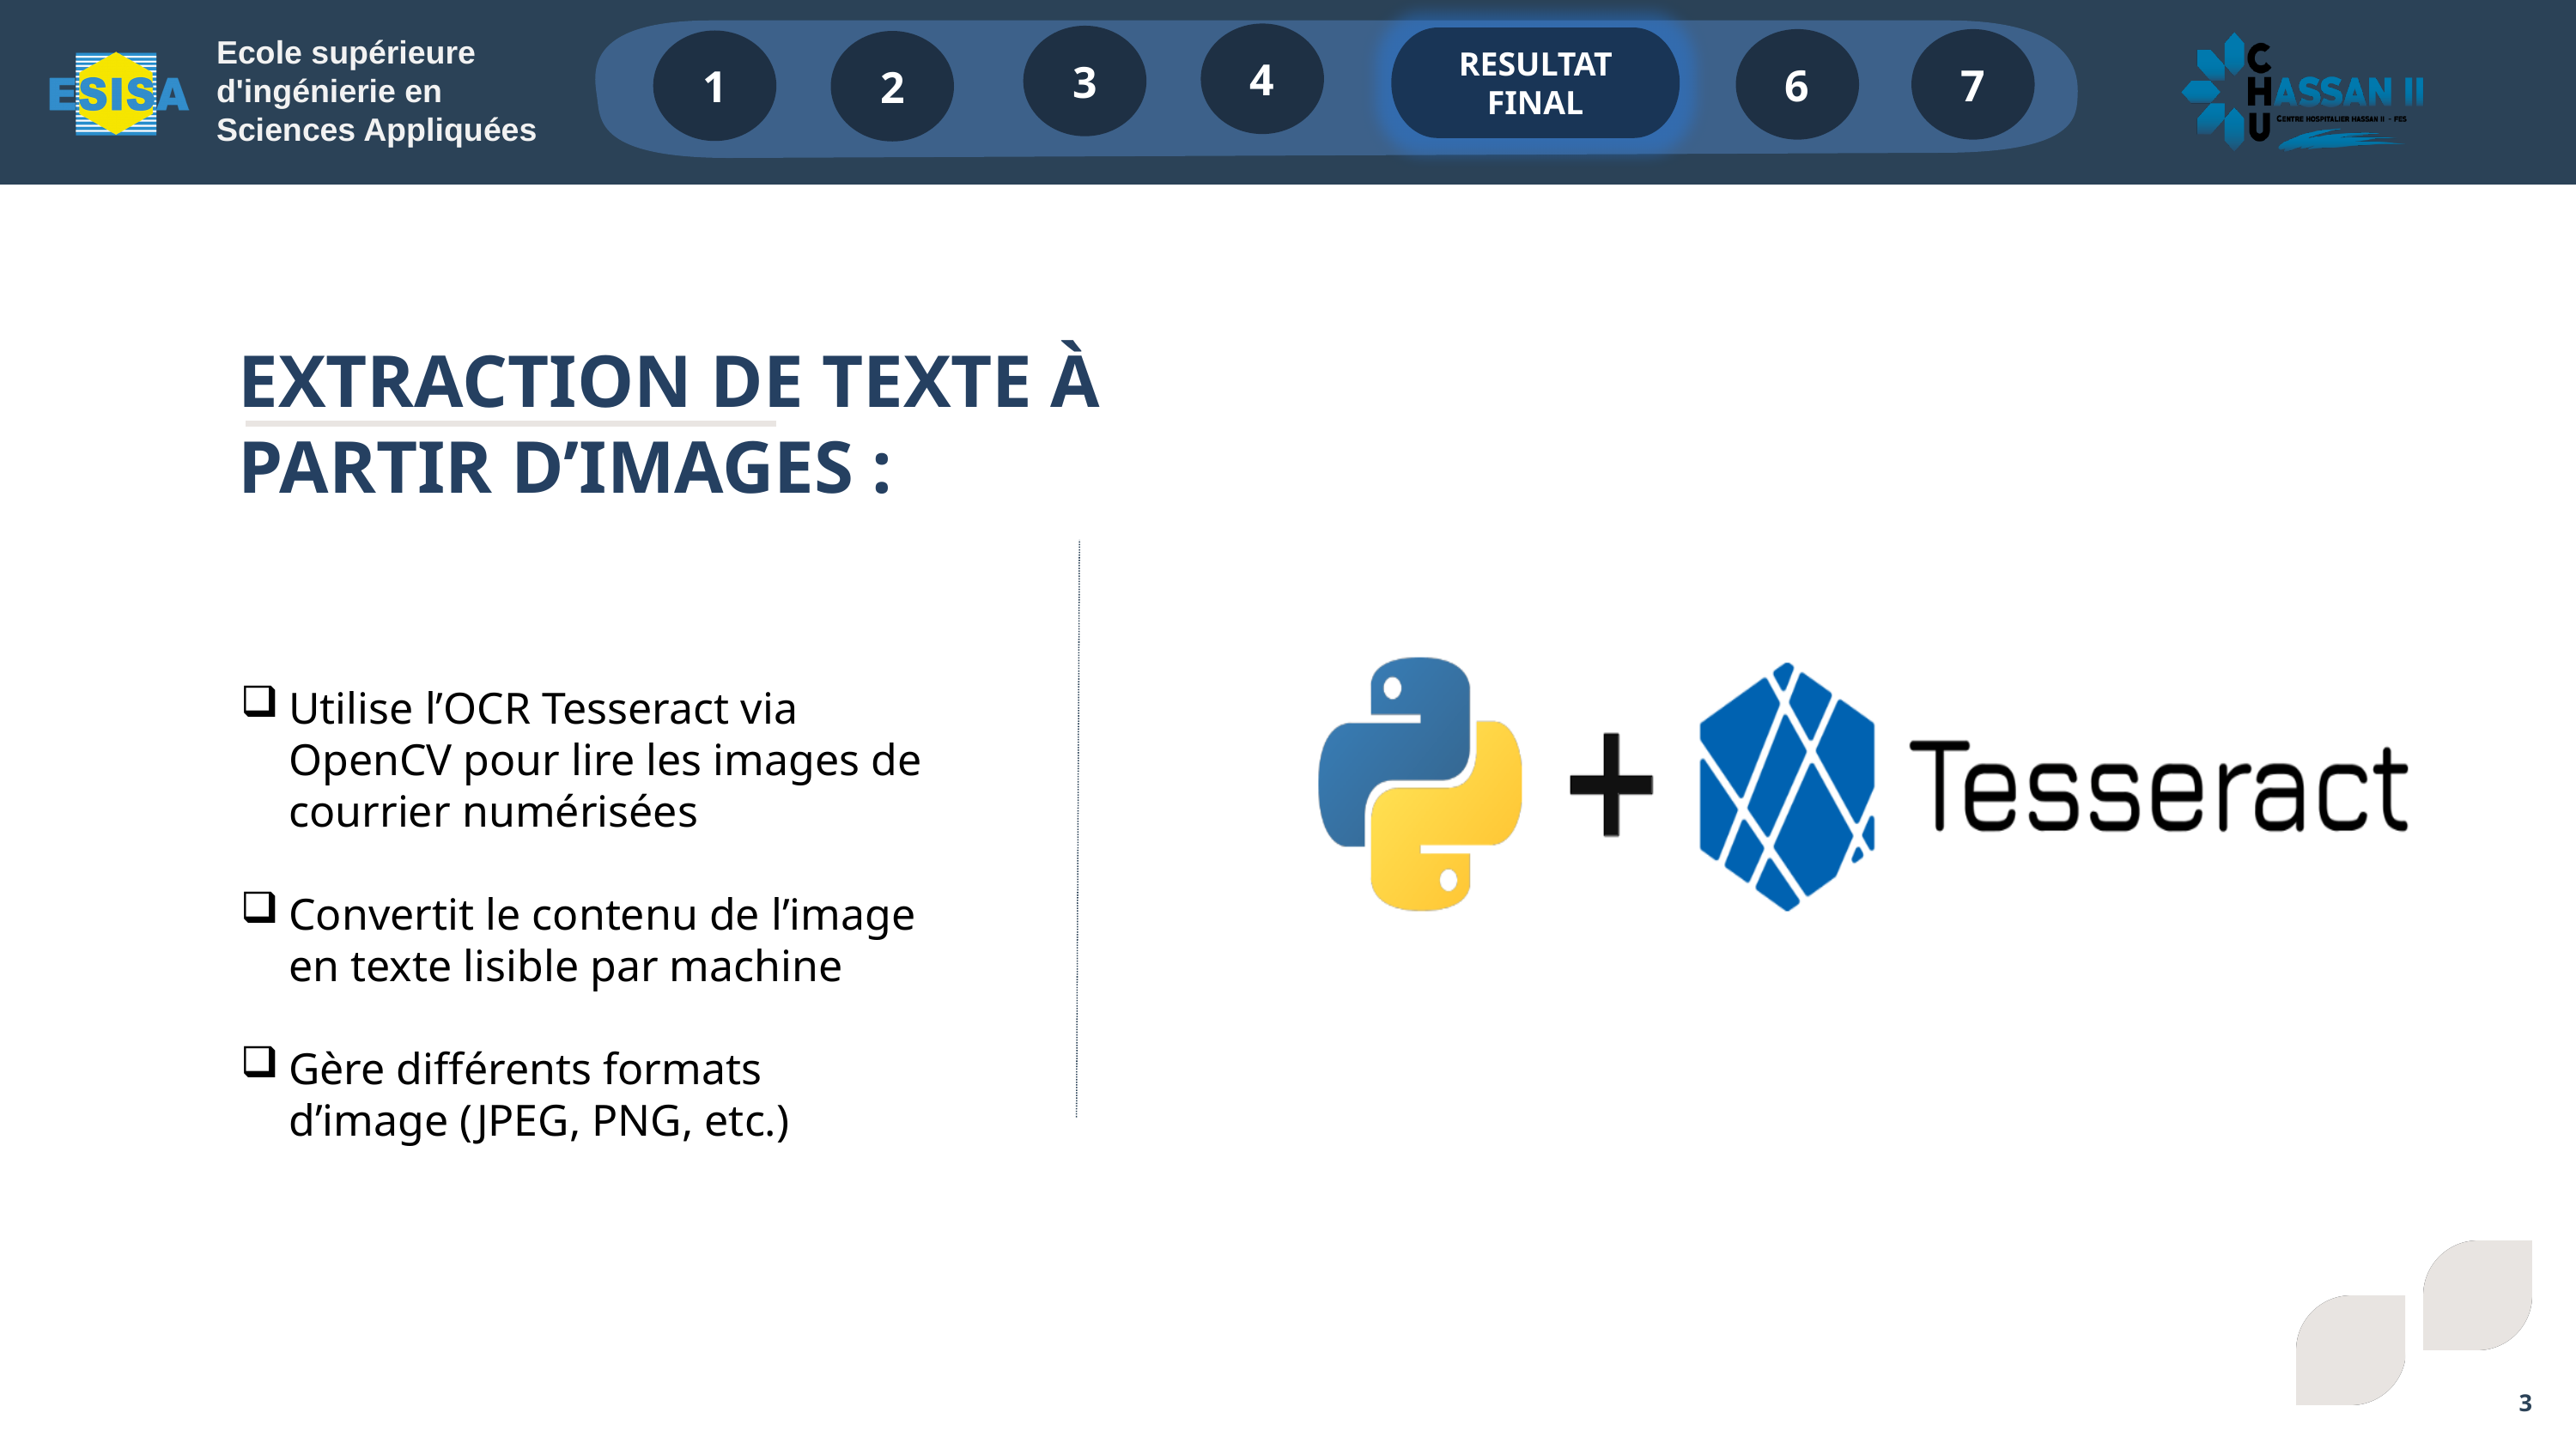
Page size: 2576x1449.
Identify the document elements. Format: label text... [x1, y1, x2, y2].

text_box EXTRACTION DE TEXTE À PARTIR D’IMAGES : [238, 336, 1283, 508]
picture [1308, 519, 2427, 1043]
text_box 3 [2413, 1373, 2532, 1416]
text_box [0, 0, 2576, 185]
picture [2162, 15, 2442, 169]
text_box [245, 420, 777, 427]
text_box [2423, 1240, 2533, 1350]
text_box [2296, 1295, 2406, 1405]
text_box Utilise l’OCR Tesseract via OpenCV pour lire les images de courrier numérisées Convertit le contenu de l’image en texte lisible par machine Gère différents formats d’image (JPEG, PNG, etc.) [228, 675, 945, 1152]
